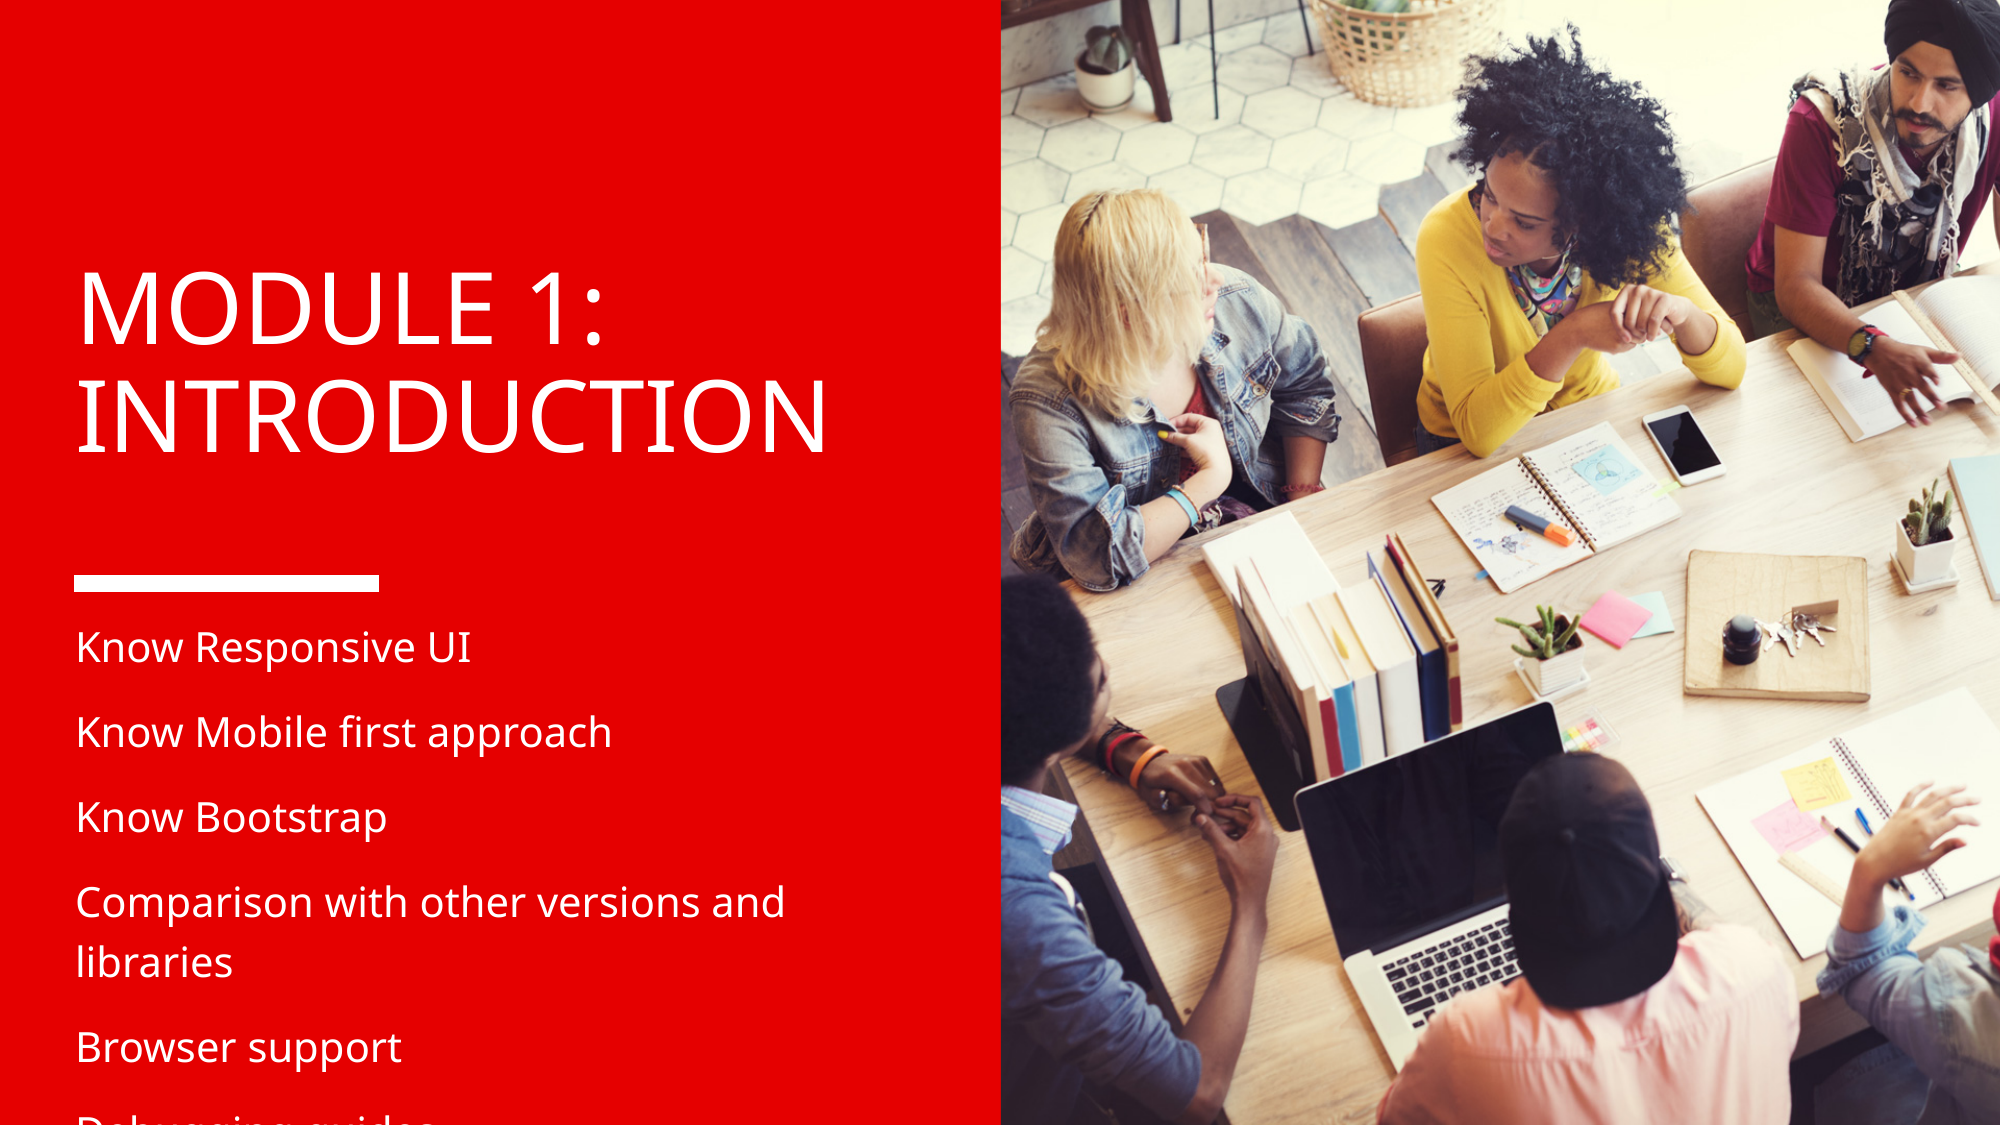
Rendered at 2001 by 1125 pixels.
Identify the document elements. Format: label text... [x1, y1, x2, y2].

list Know Responsive UI Know Mobile first approach Know Bootstrap Comparison with other versions and libraries Browser support Debugging guides [75, 610, 927, 1101]
picture [1000, 0, 2000, 1125]
title Module 1: Introduction [75, 273, 927, 474]
